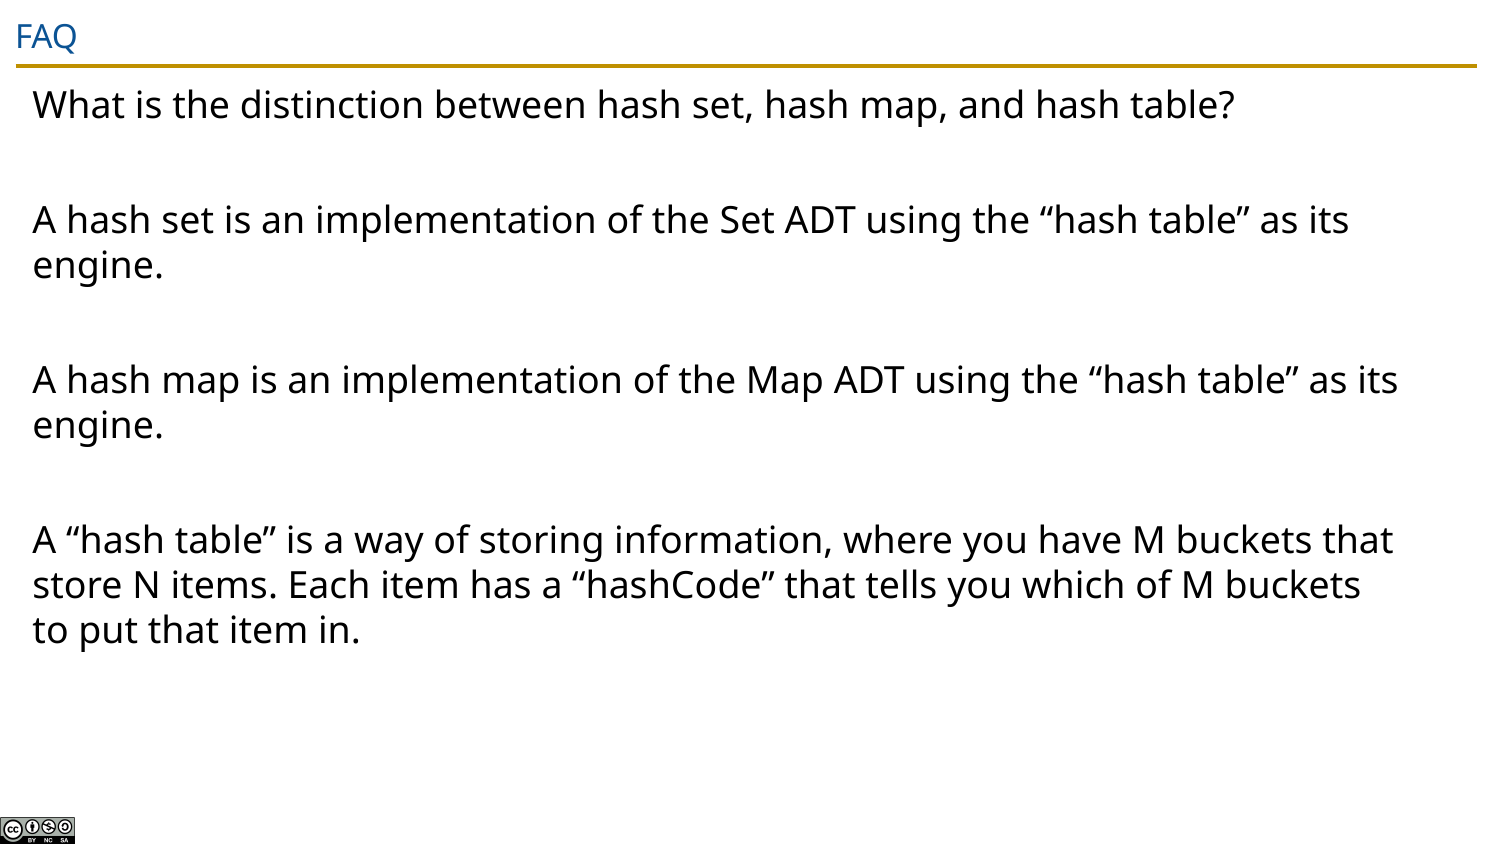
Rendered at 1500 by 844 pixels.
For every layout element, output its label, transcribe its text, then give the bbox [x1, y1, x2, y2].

title FAQ [0, 0, 1398, 65]
picture [0, 817, 75, 844]
list What is the distinction between hash set, hash map, and hash table? A hash set is an implementation of the Set ADT using the “hash table” as its engine. A hash map is an implementation of the Map ADT using the “hash table” as its engine. A “hash table” is a way of storing information, where you have M buckets that store N items. Each item has a “hashCode” that tells you which of M buckets to put that item in. [17, 65, 1416, 627]
